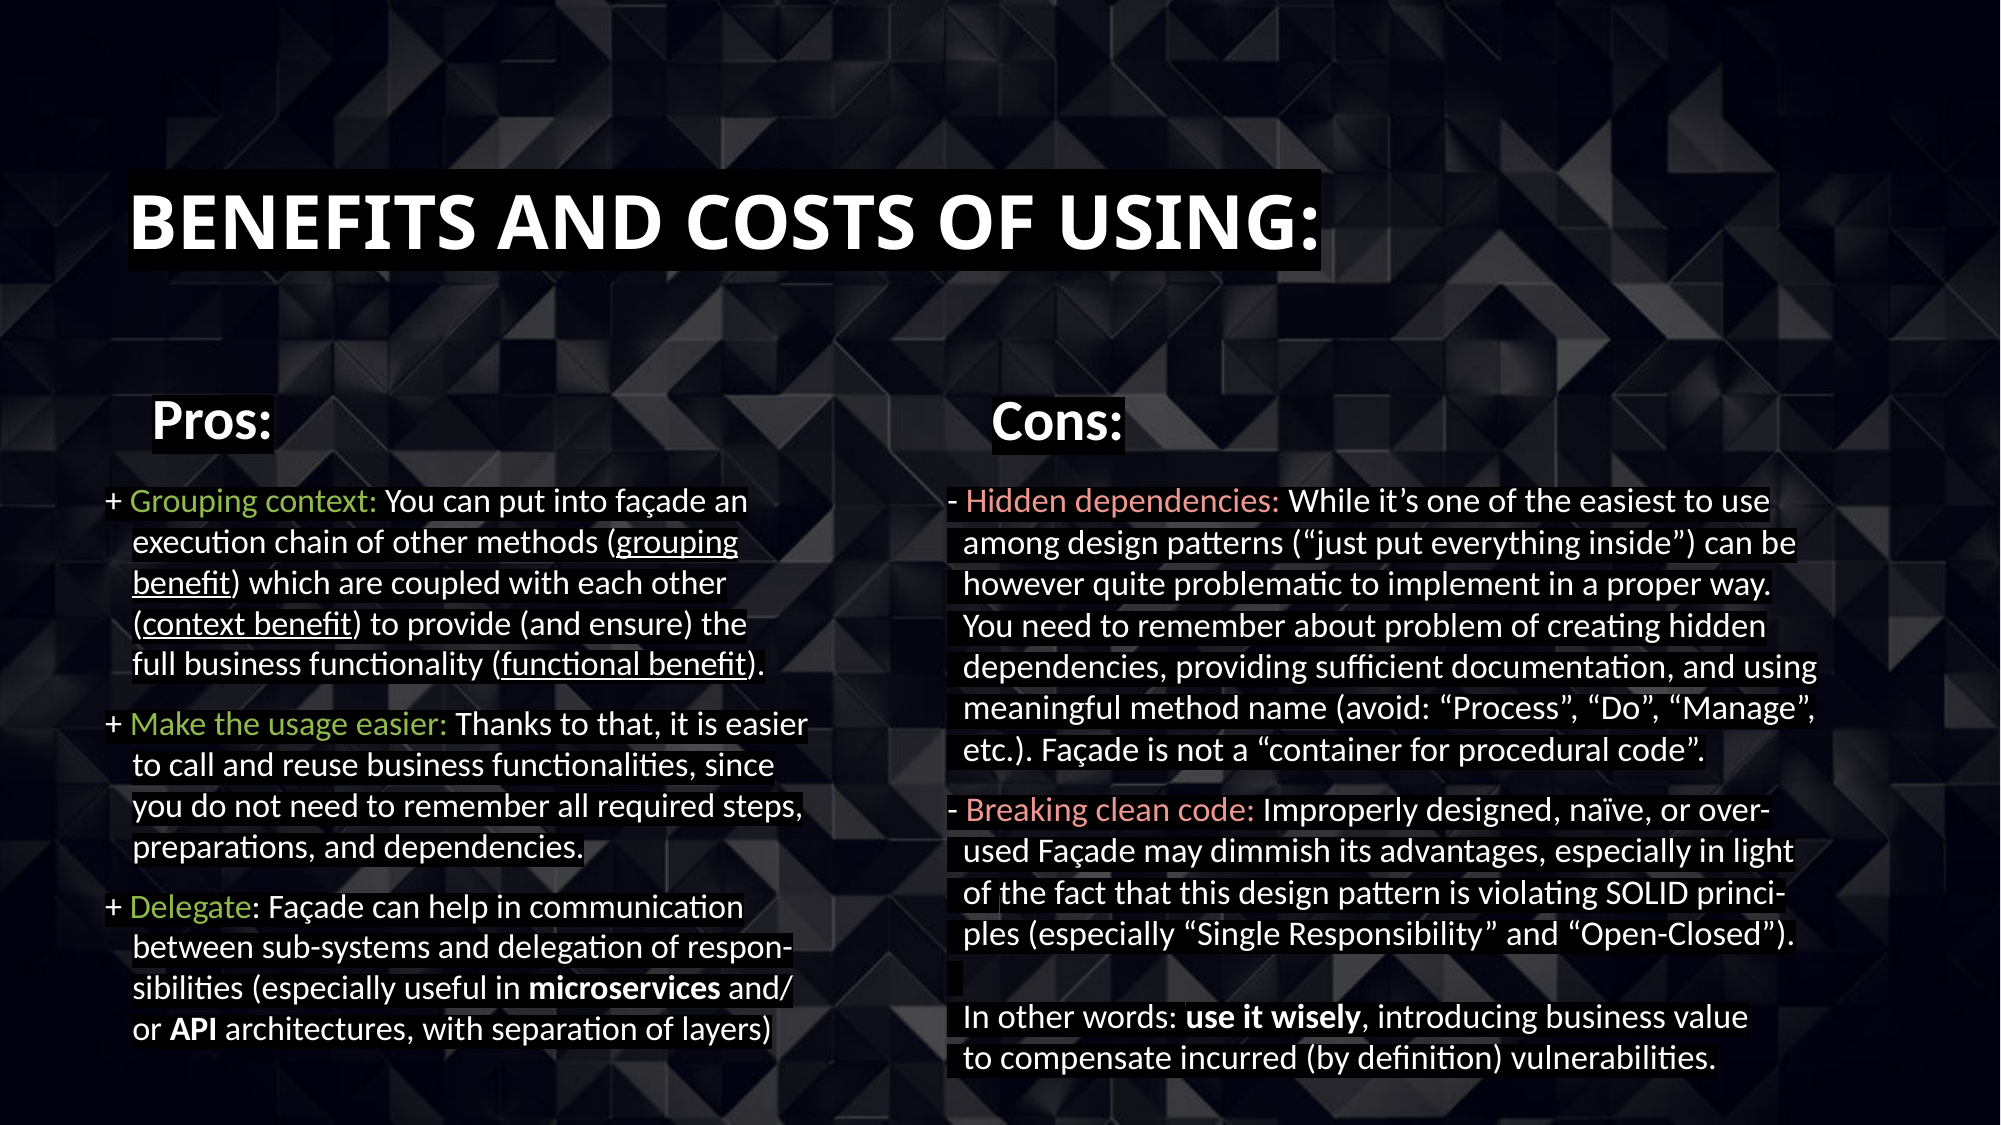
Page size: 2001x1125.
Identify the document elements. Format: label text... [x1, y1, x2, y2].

list - Hidden dependencies: While it’s one of the easiest to use among design patterns (“just put everything inside”) can be however quite problematic to implement in a proper way. You need to remember about problem of creating hidden dependencies, providing sufficient documentation, and using meaningful method name (avoid: “Process”, “Do”, “Manage”, etc.). Façade is not a “container for procedural code”. - Breaking clean code: Improperly designed, naïve, or over- used Façade may dimmish its advantages, especially in light of the fact that this design pattern is violating SOLID princi- ples (especially “Single Responsibility” and “Open-Closed”). In other words: use it wisely, introducing business value to compensate incurred (by definition) vulnerabilities. [932, 471, 1942, 1089]
picture [0, 0, 2001, 1125]
list + Grouping context: You can put into façade an execution chain of other methods (grouping benefit) which are coupled with each other (context benefit) to provide (and ensure) the full business functionality (functional benefit). + Make the usage easier: Thanks to that, it is easier to call and reuse business functionalities, since you do not need to remember all required steps, preparations, and dependencies. + Delegate: Façade can help in communication between sub-systems and delegation of respon- sibilities (especially useful in microservices and/ or API architectures, with separation of layers) [90, 470, 910, 1059]
title Benefits and costs of using: [112, 99, 1775, 339]
list Cons: [977, 365, 1753, 460]
list Pros: [137, 363, 910, 459]
